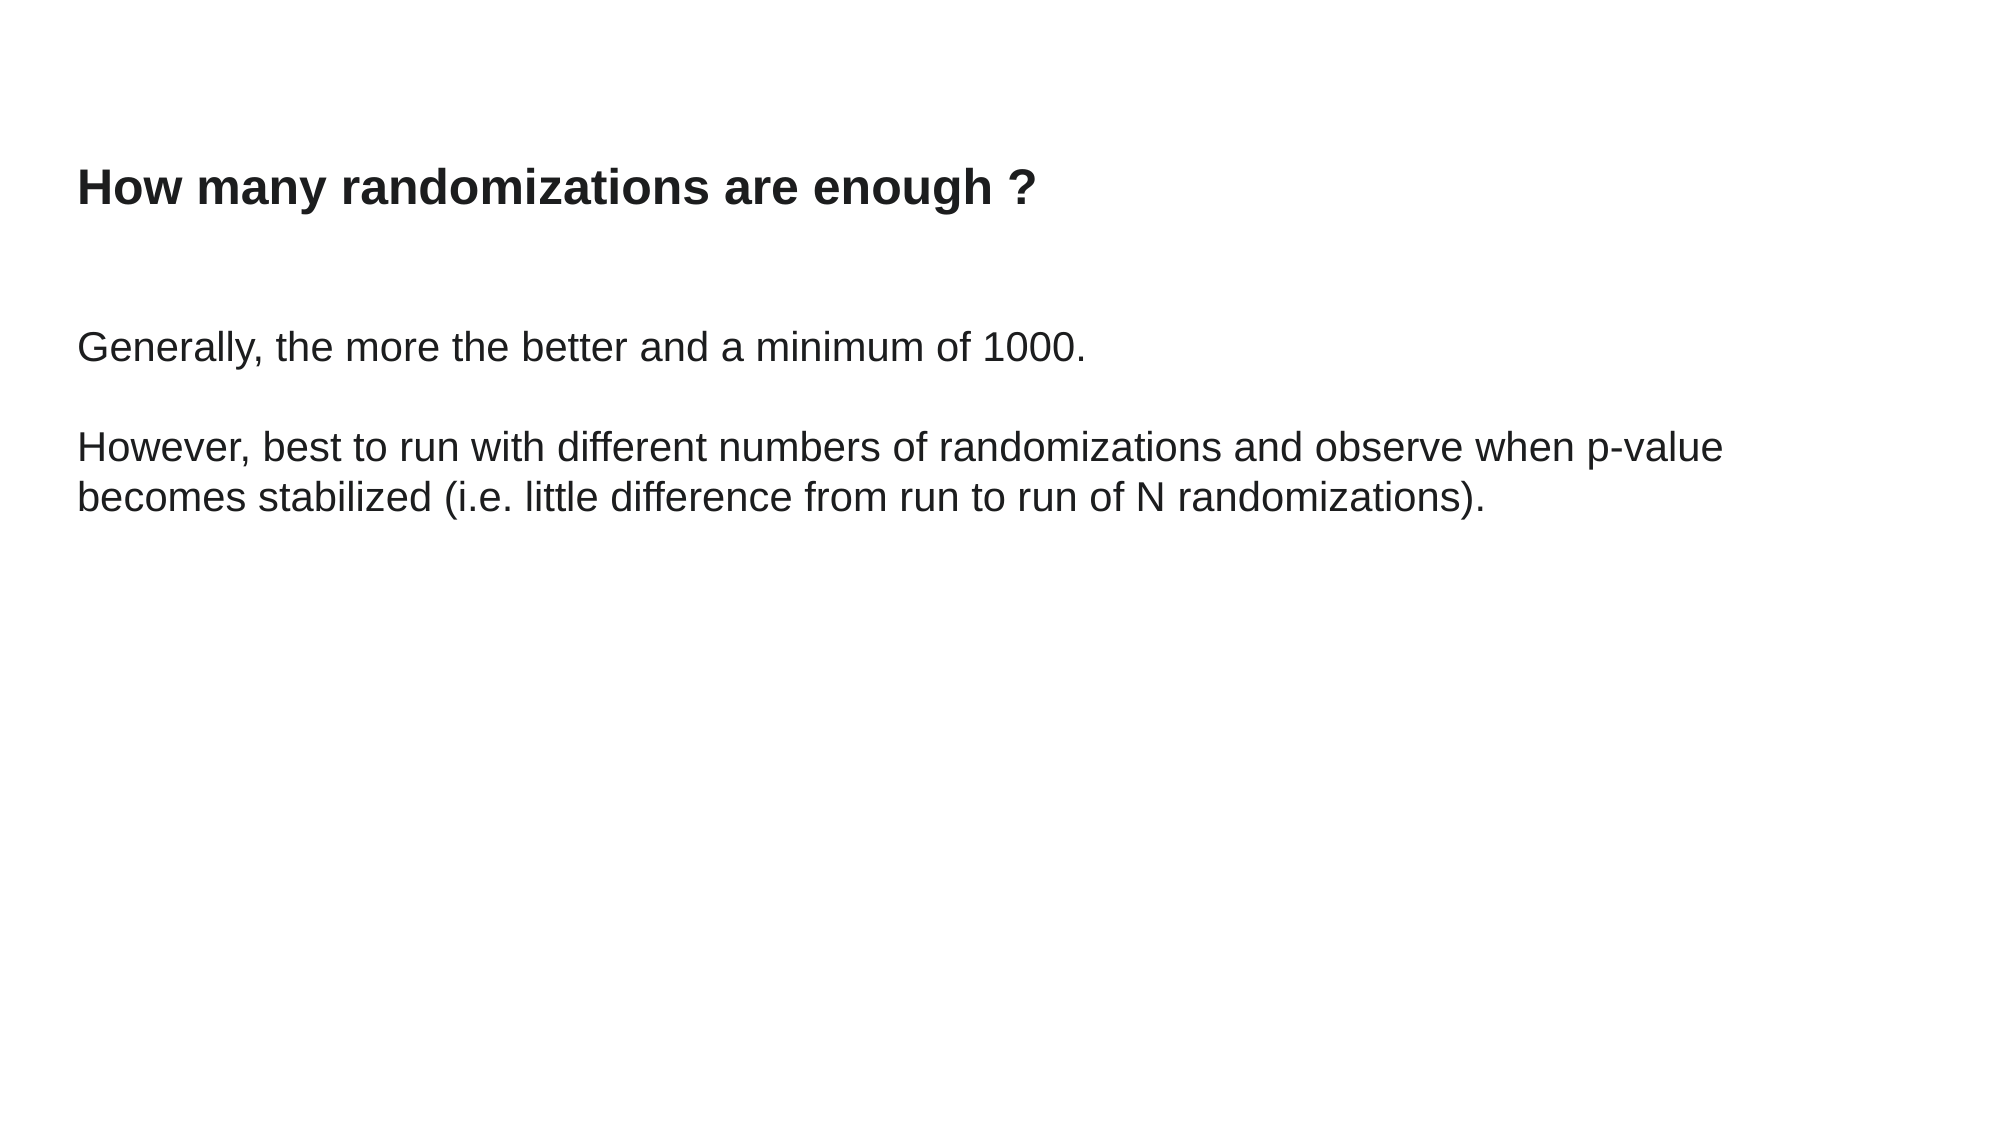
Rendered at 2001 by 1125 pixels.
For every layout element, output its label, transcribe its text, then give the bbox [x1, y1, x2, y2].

text_box How many randomizations are enough ? Generally, the more the better and a minimum of 1000. However, best to run with different numbers of randomizations and observe when p-value becomes stabilized (i.e. little difference from run to run of N randomizations). [62, 87, 1775, 578]
